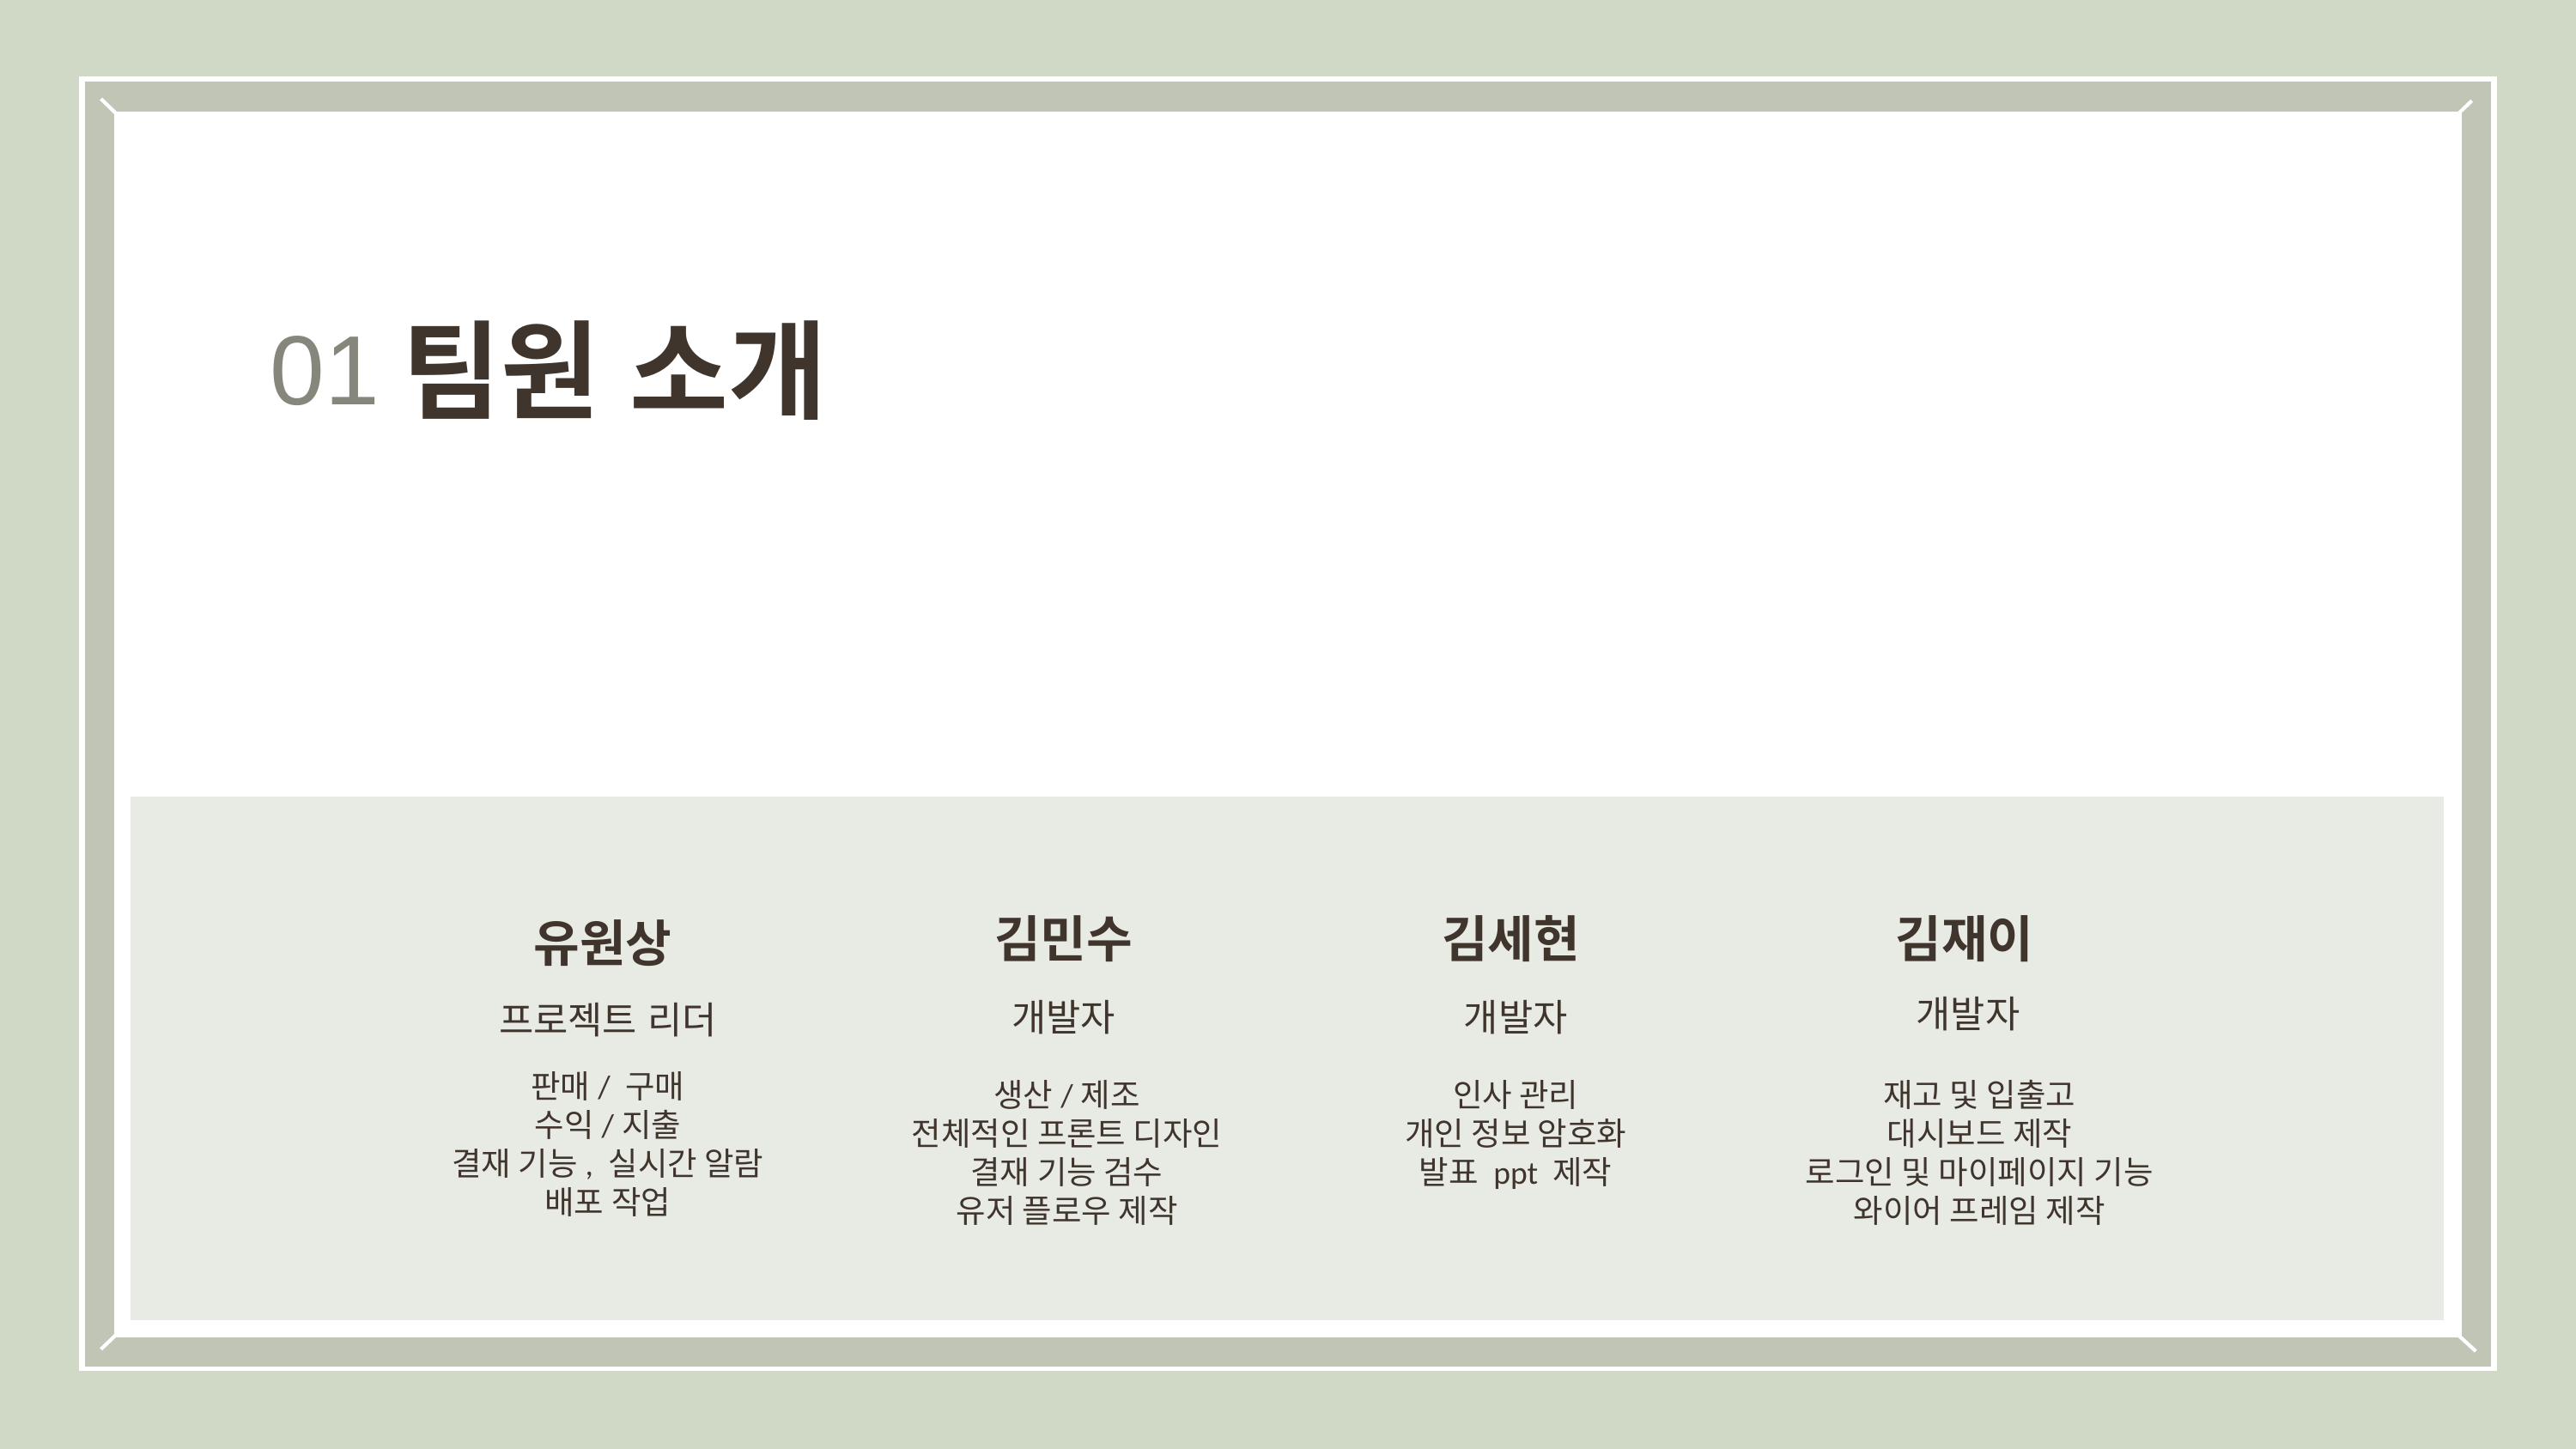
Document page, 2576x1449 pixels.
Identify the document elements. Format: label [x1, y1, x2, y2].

text_box [130, 771, 2444, 1321]
text_box [78, 51, 2497, 1372]
